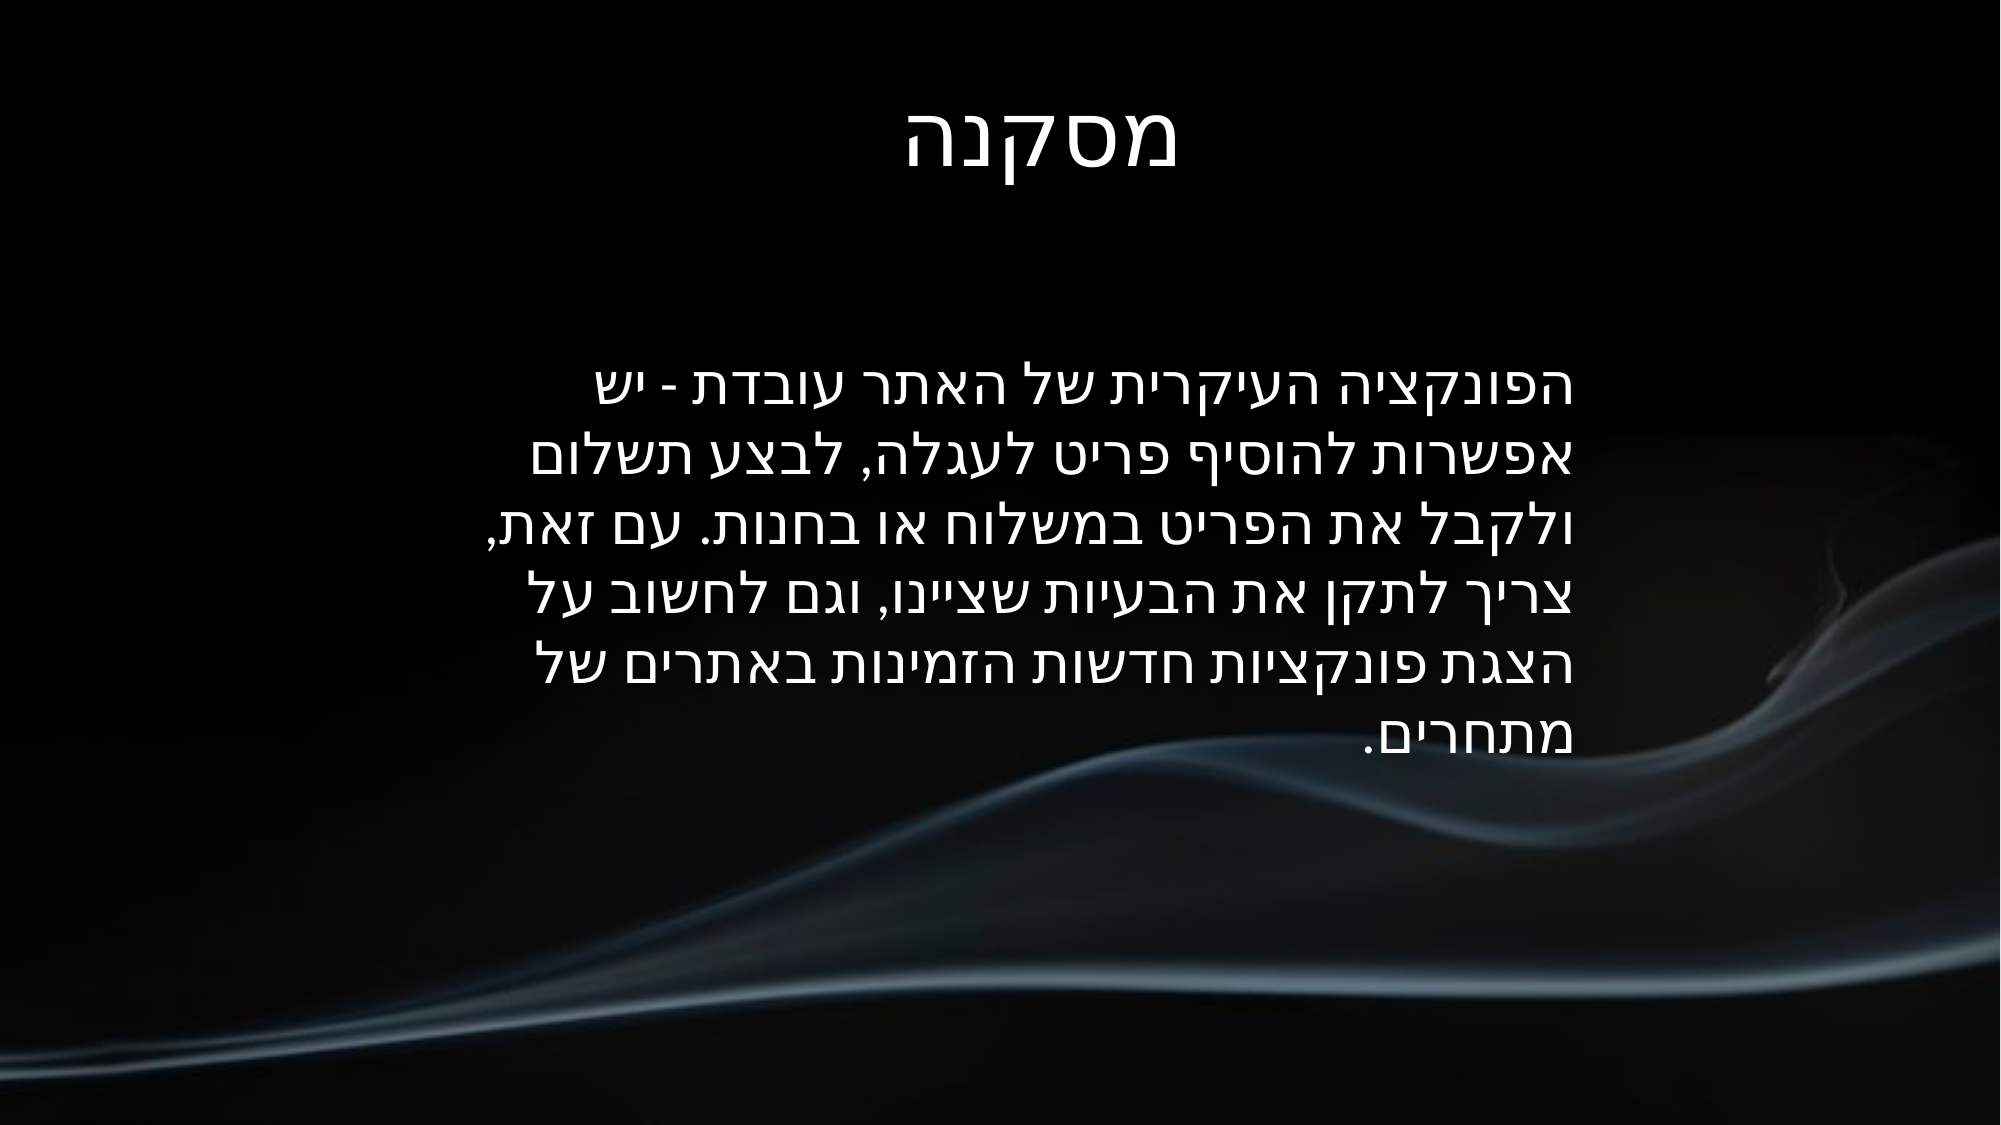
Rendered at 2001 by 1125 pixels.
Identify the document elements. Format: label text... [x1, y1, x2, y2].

text_box מסקנה [884, 48, 1581, 226]
picture [0, 0, 2001, 1125]
text_box הפונקציה העיקרית של האתר עובדת - יש אפשרות להוסיף פריט לעגלה, לבצע תשלום ולקבל את הפריט במשלוח או בחנות. עם זאת, צריך לתקן את הבעיות שציינו, וגם לחשוב על הצגת פונקציות חדשות הזמינות באתרים של מתחרים. [407, 338, 1592, 774]
